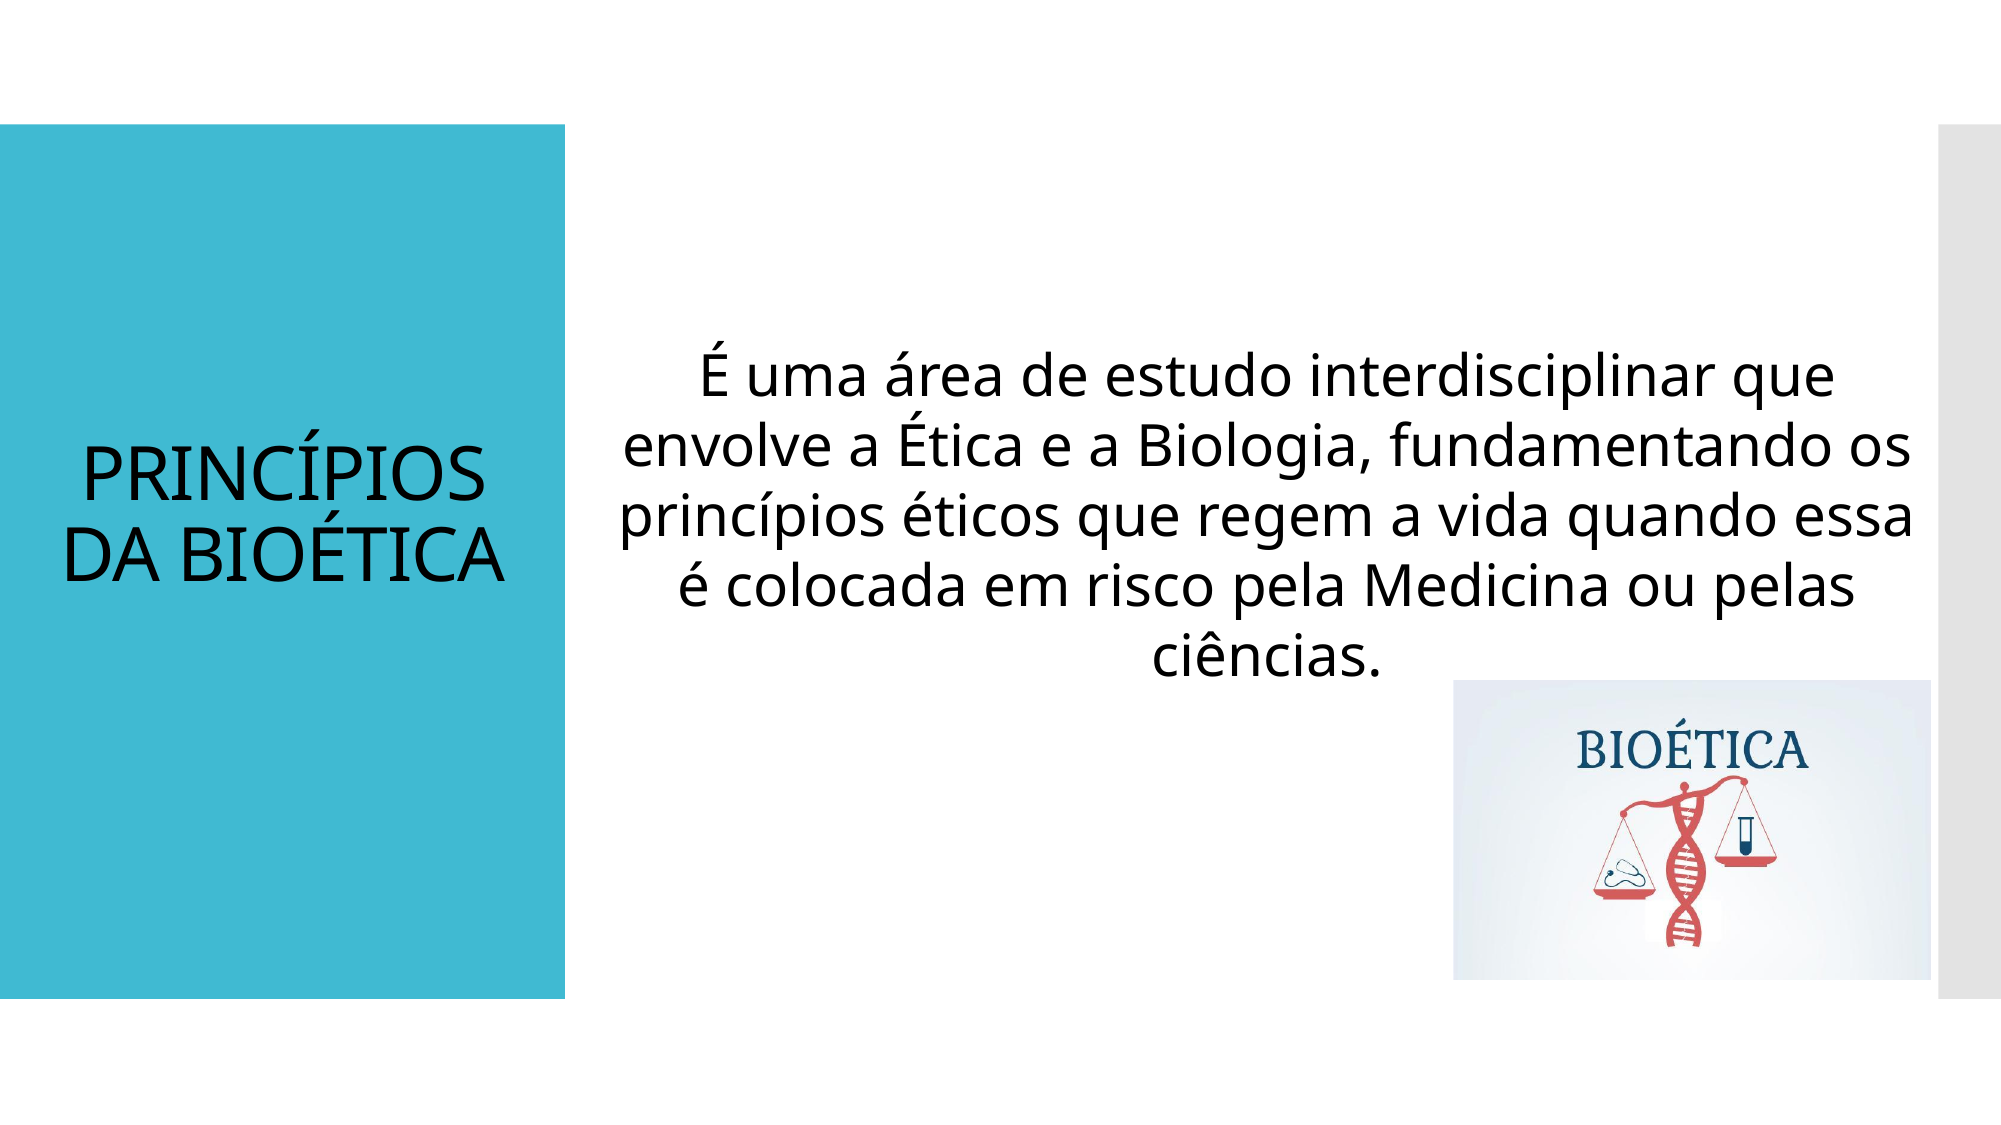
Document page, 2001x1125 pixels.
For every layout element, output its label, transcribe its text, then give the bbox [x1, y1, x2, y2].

picture [1452, 680, 1931, 980]
text_box É uma área de estudo interdisciplinar que envolve a Ética e a Biologia, fundamentando os princípios éticos que regem a vida quando essa é colocada em risco pela Medicina ou pelas ciências. [604, 330, 1931, 696]
title PRINCÍPIOS DA BIOÉTICA [41, 184, 525, 940]
